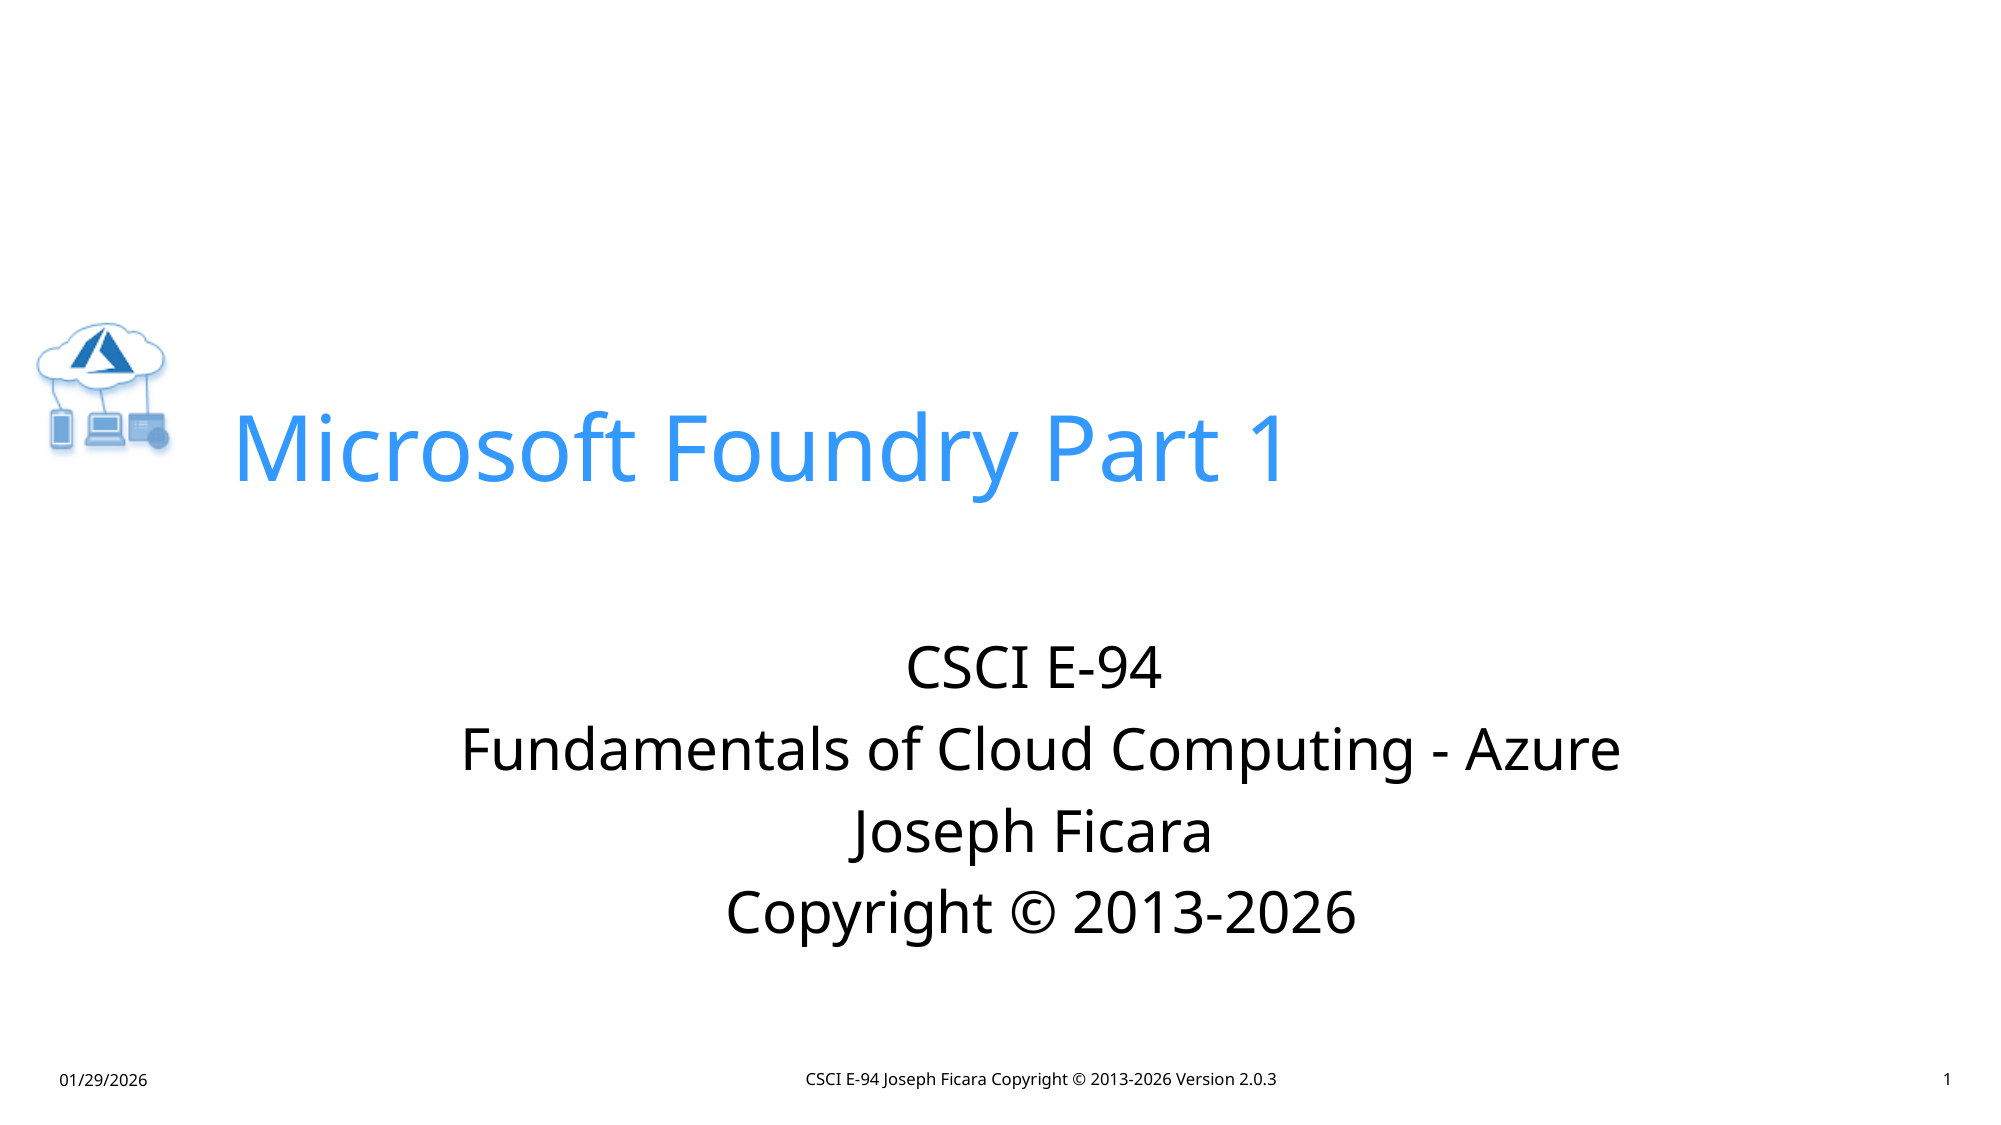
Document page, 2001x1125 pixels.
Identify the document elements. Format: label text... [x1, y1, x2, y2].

slide_number 1 [1876, 1061, 1968, 1101]
picture [24, 317, 186, 473]
footer CSCI E-94 Joseph Ficara Copyright © 2013-2026 Version 2.0.3 [216, 1061, 1867, 1100]
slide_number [44, 1062, 205, 1100]
title Microsoft Foundry Part 1 [216, 275, 1917, 515]
